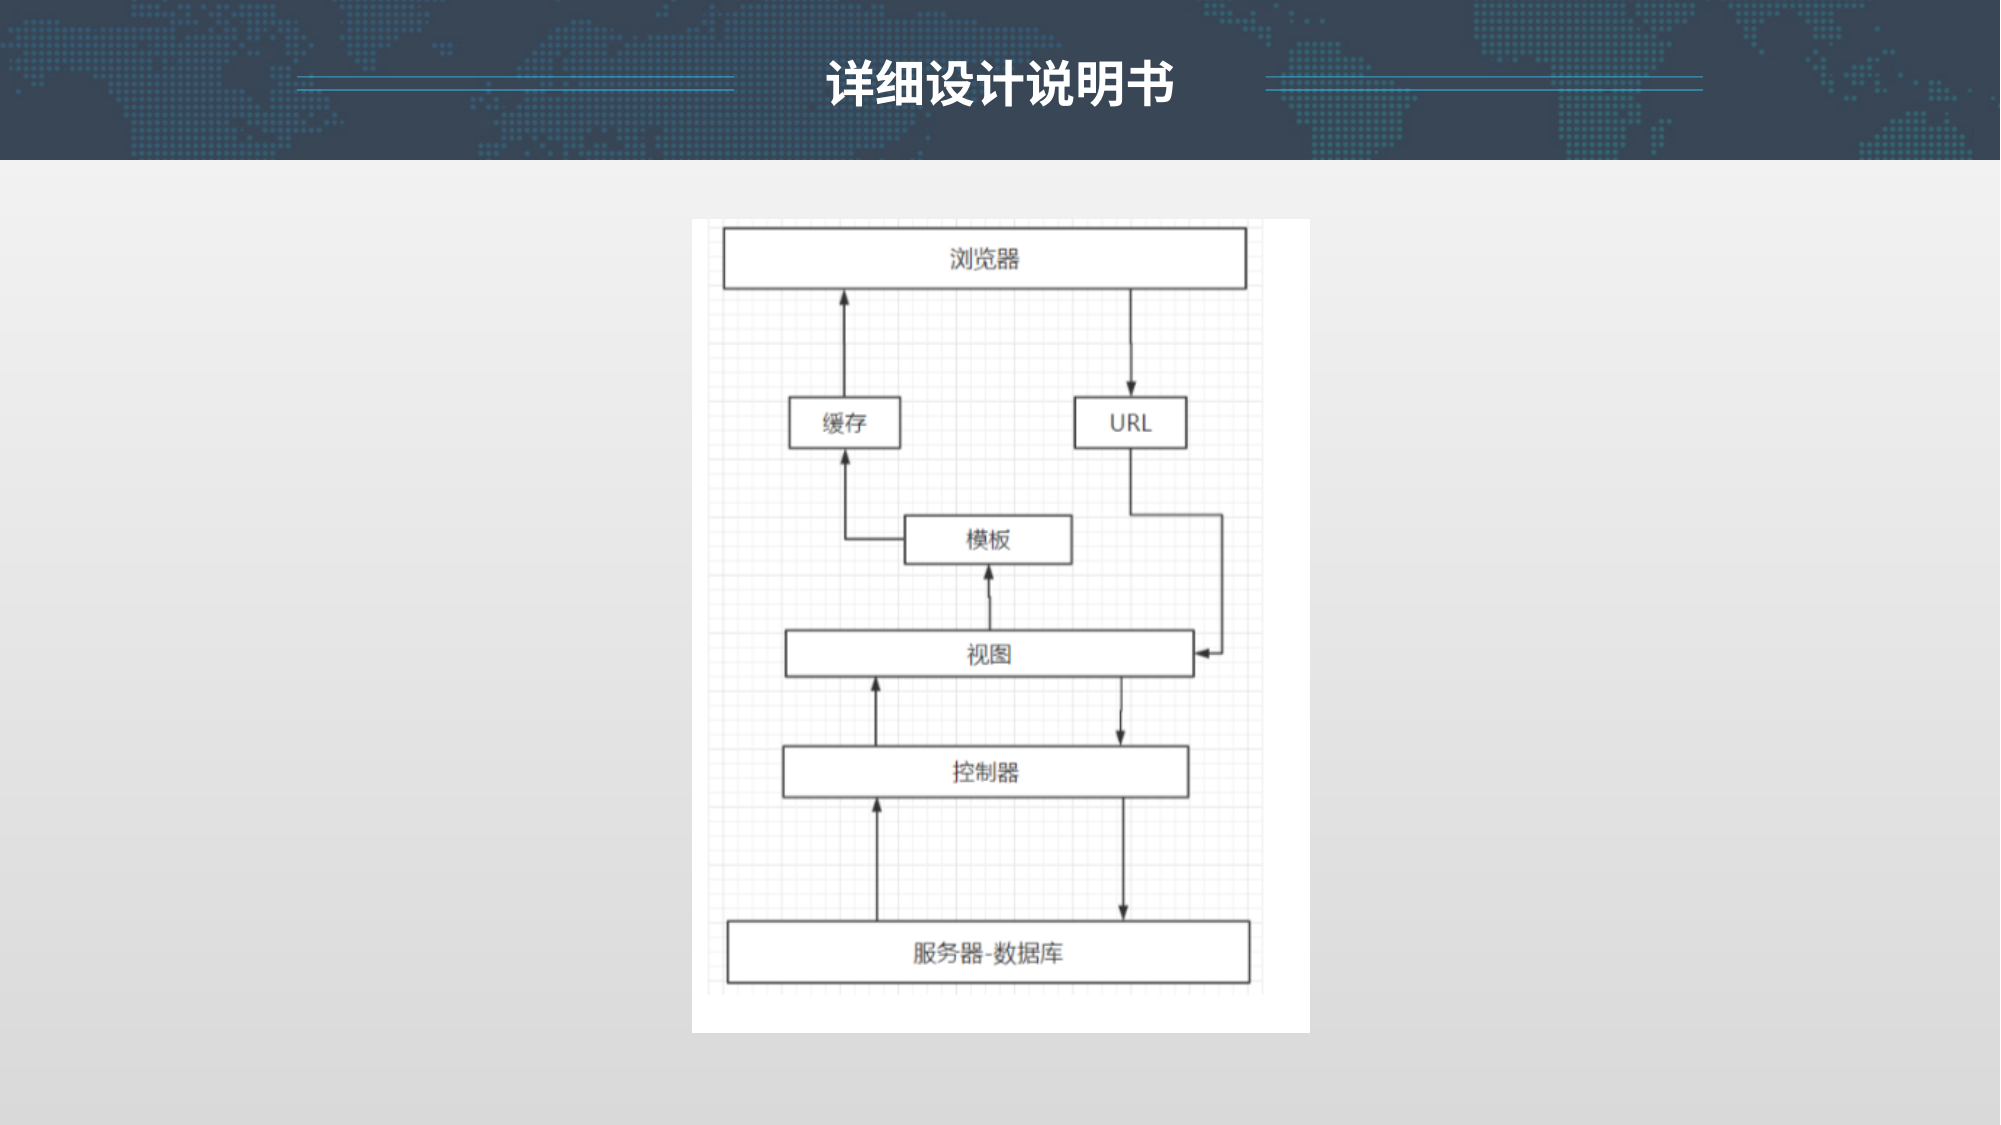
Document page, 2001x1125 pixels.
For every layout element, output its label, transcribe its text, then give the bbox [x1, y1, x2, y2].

picture [692, 219, 1310, 1034]
picture [0, 0, 2000, 161]
text_box 详细设计说明书 [810, 98, 1190, 121]
text_box 详细设计说明书 [810, 45, 1190, 75]
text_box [296, 76, 1704, 91]
